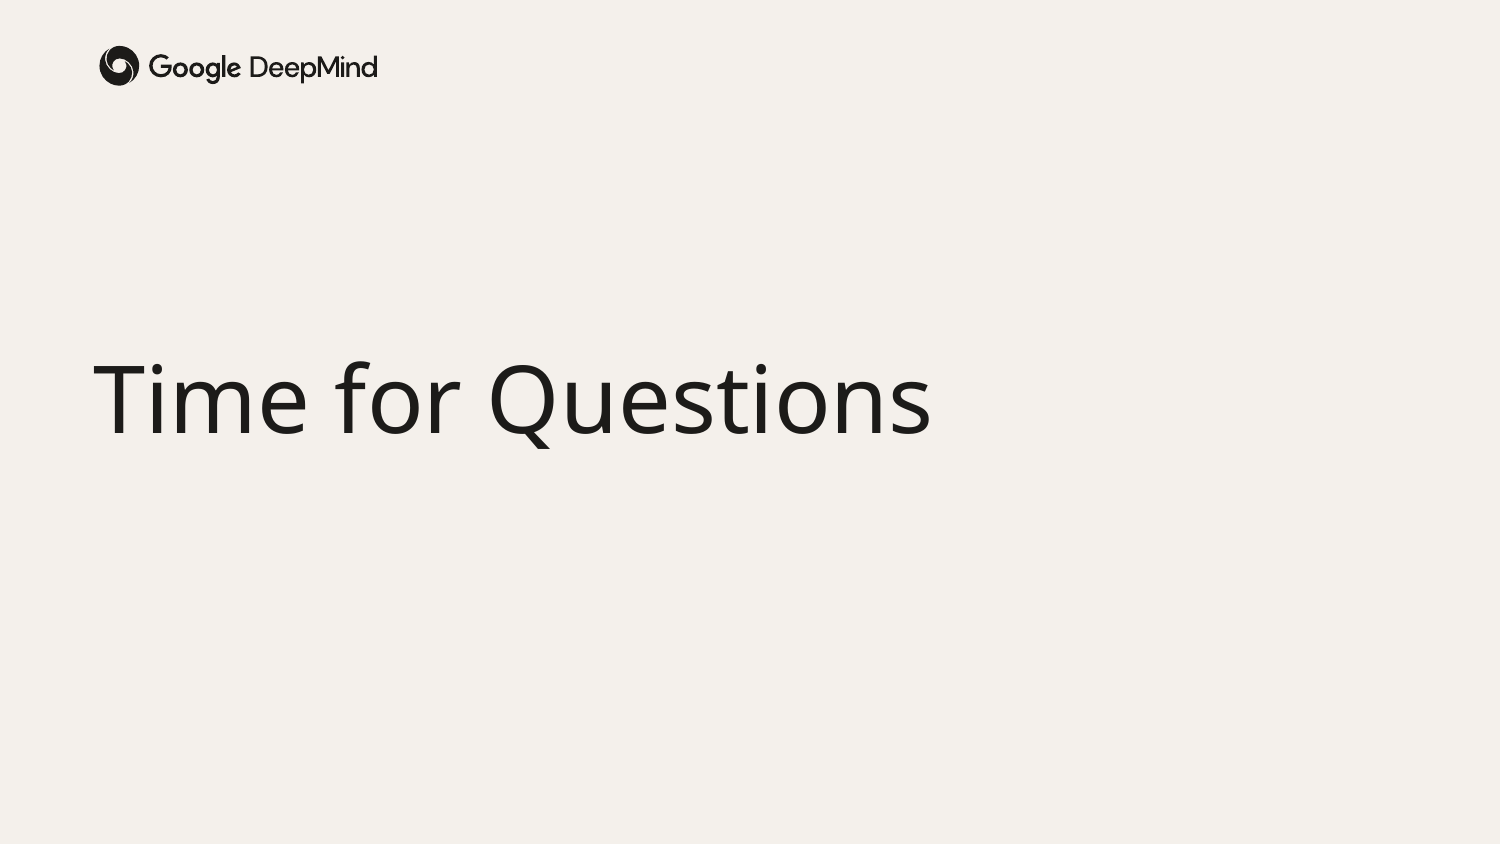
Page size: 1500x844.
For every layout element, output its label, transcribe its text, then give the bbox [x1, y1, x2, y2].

title Time for Questions [93, 361, 1423, 503]
